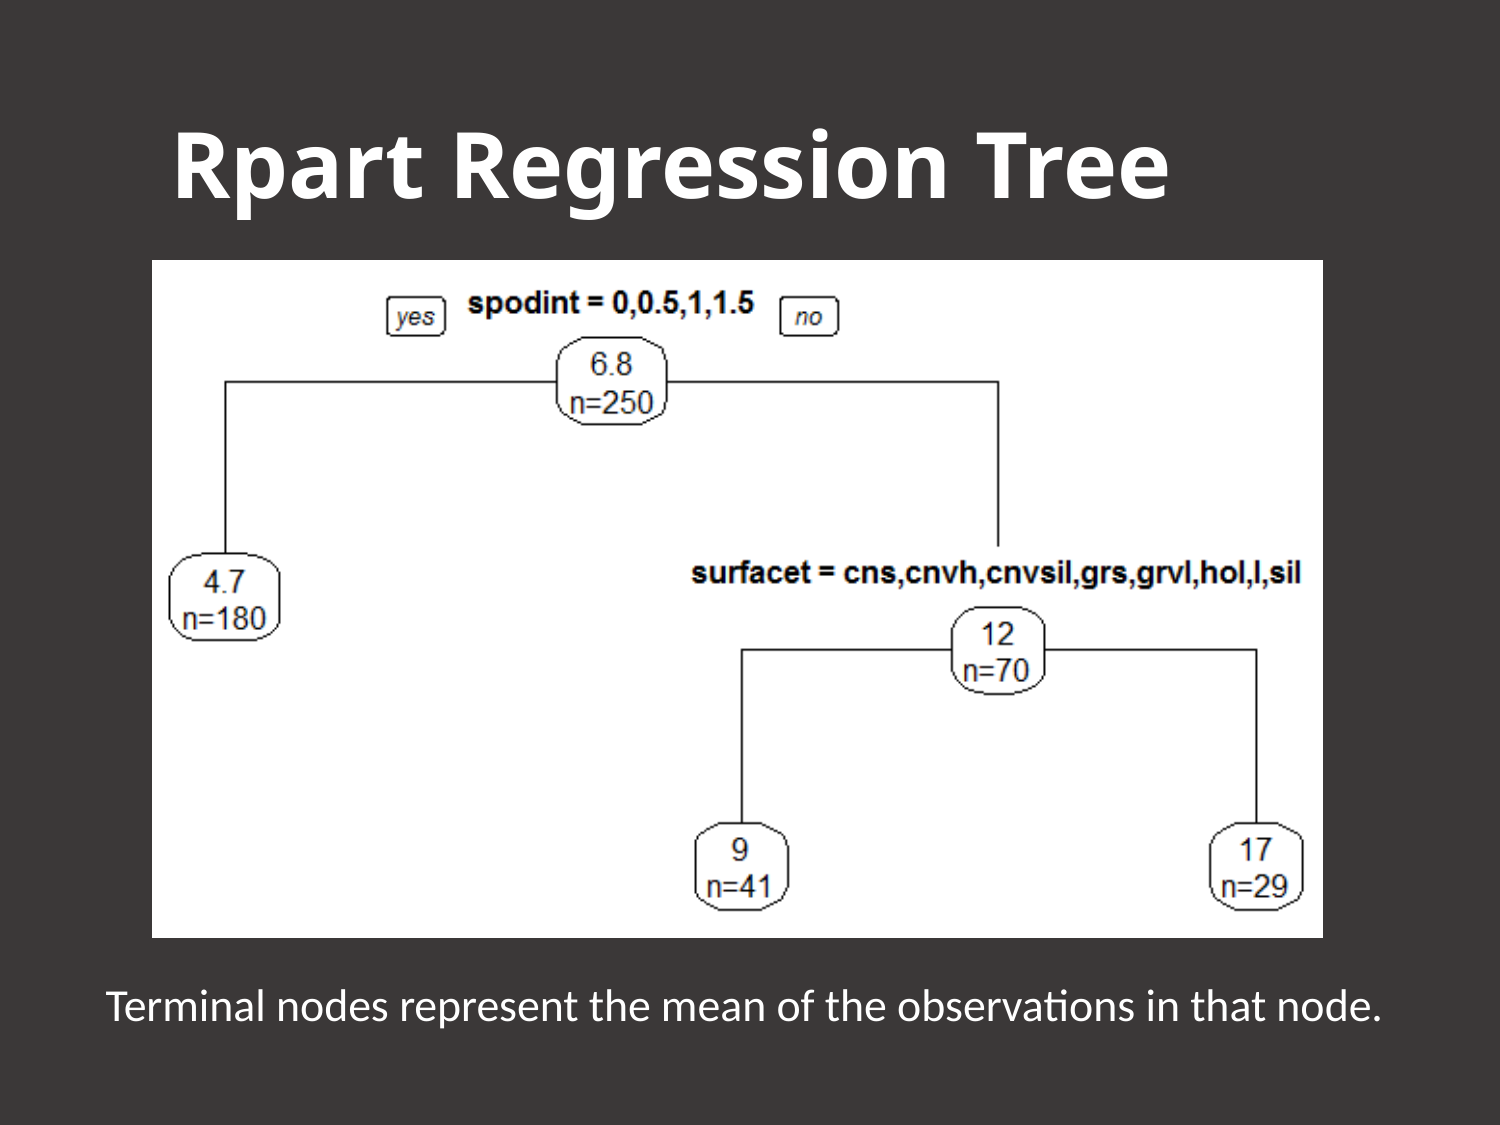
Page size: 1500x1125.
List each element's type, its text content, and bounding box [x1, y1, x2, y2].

title Rpart Regression Tree [155, 60, 1348, 278]
picture [152, 260, 1323, 938]
list Terminal nodes represent the mean of the observations in that node. [41, 974, 1459, 1093]
